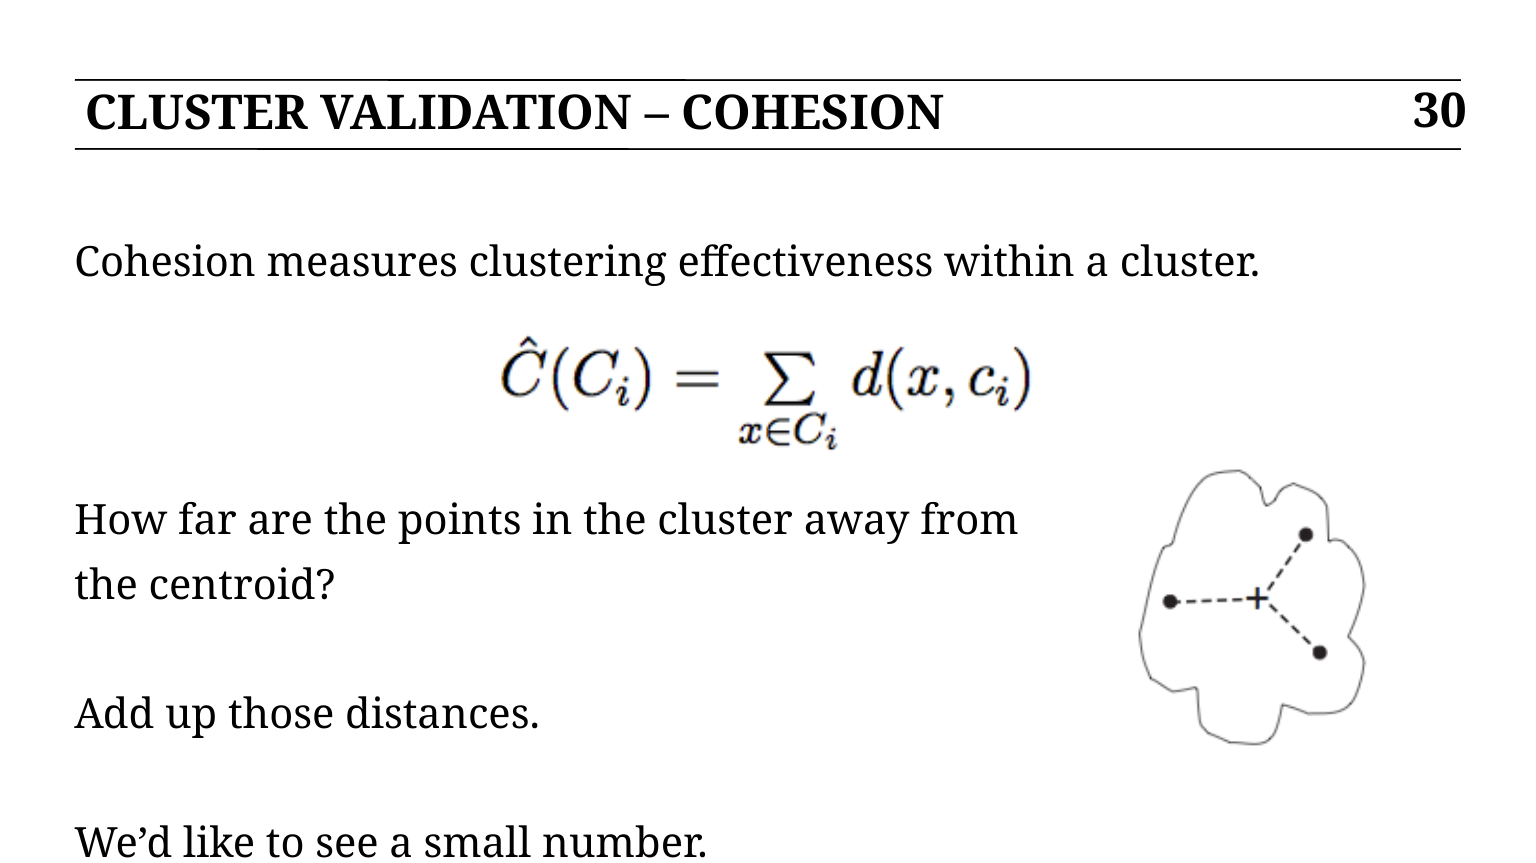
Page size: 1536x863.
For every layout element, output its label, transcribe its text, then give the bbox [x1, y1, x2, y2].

title CLUSTER VALIDATION – COHESION [76, 82, 1369, 234]
slide_number 30 [1408, 82, 1471, 142]
picture [472, 308, 1393, 774]
text_box Cohesion measures clustering effectiveness within a cluster. How far are the points in the cluster away from the centroid? Add up those distances. We’d like to see a small number. [74, 234, 1462, 863]
